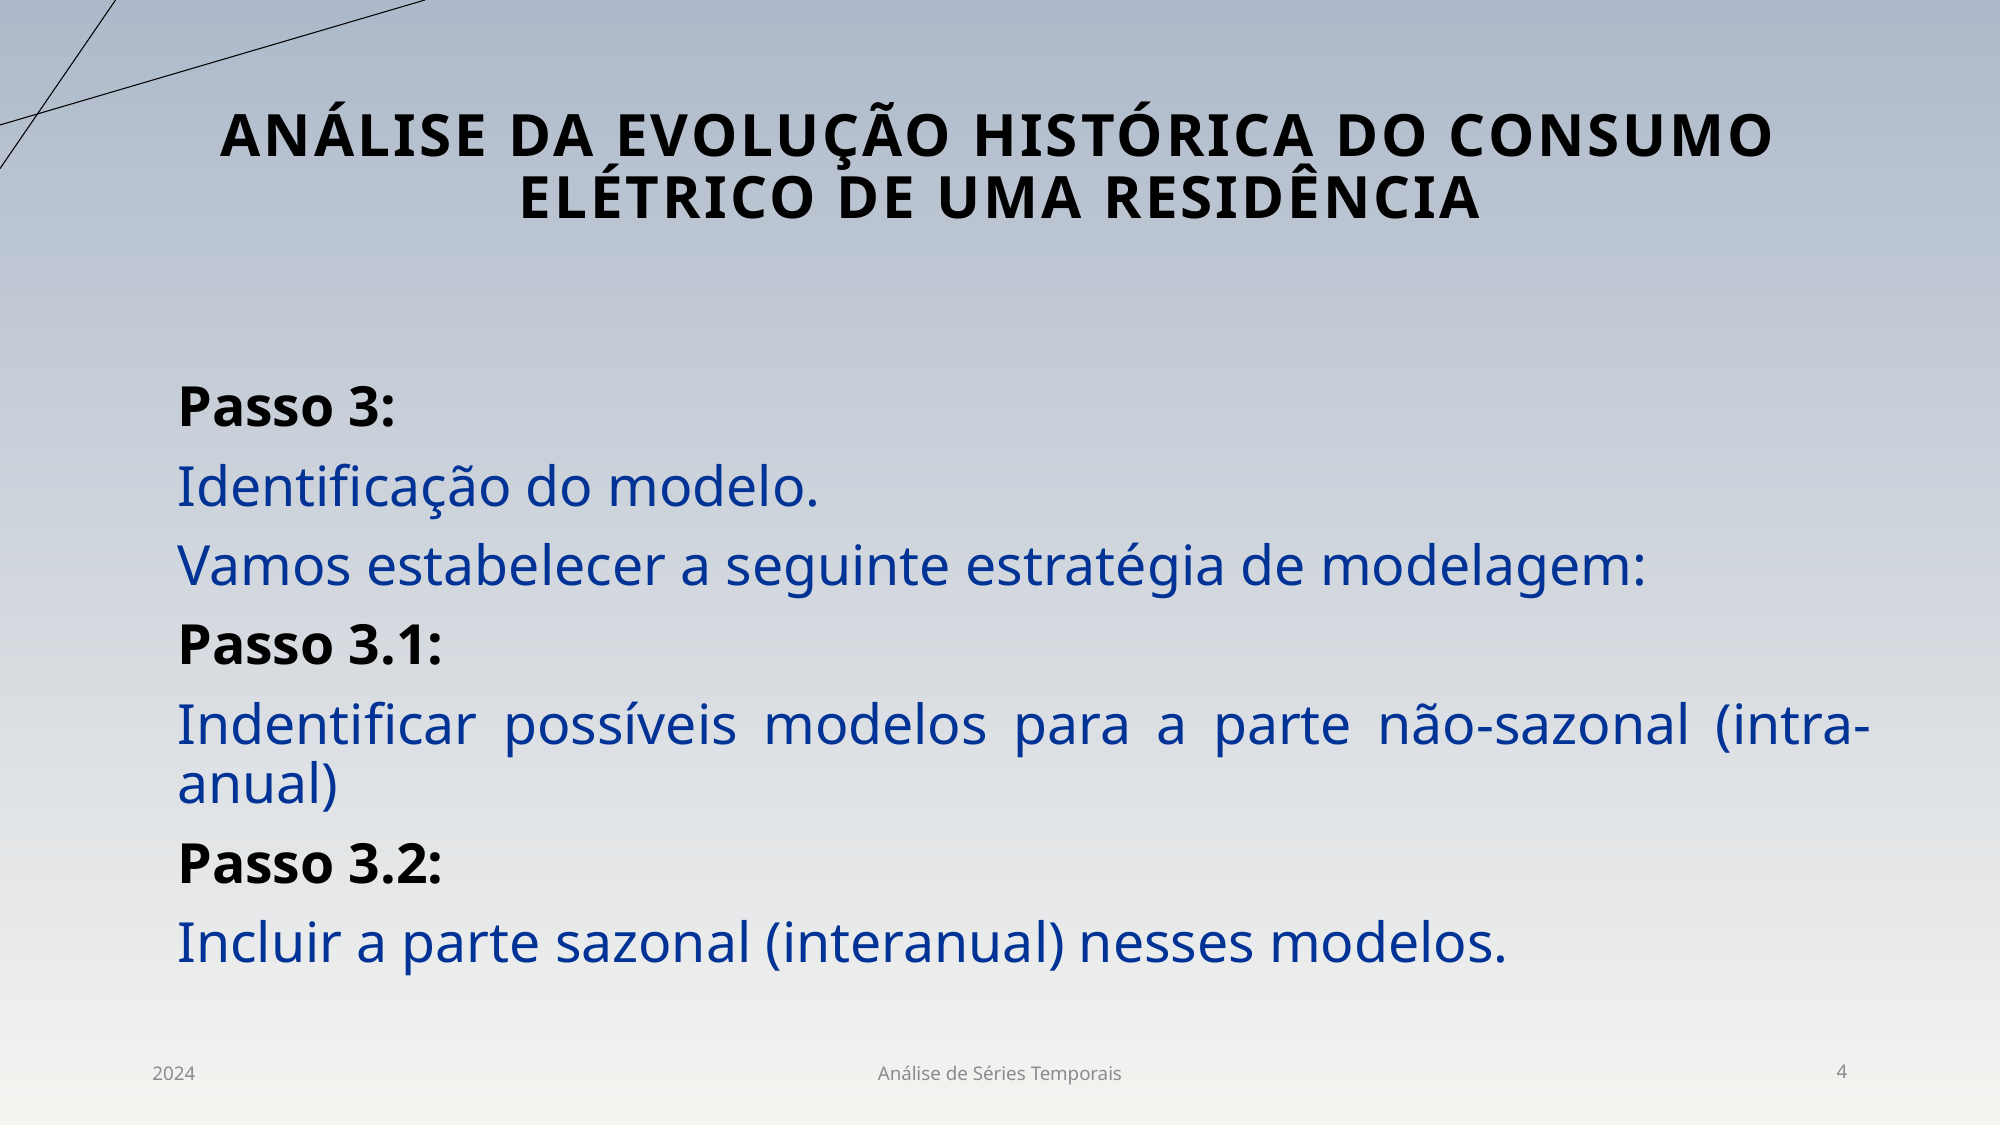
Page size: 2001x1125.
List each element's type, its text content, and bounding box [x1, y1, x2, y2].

title Análise da evolução histórica do consumo elétrico de uma Residência [137, 59, 1863, 278]
footer Análise de Séries Temporais [662, 1042, 1338, 1103]
text_box Passo 3: Identificação do modelo. Vamos estabelecer a seguinte estratégia de modelagem: Passo 3.1: Indentificar possíveis modelos para a parte não-sazonal (intra-anual) Passo 3.2: Incluir a parte sazonal (interanual) nesses modelos. [162, 371, 1888, 986]
slide_number 4 [1412, 1042, 1863, 1103]
slide_number 2024 [137, 1042, 588, 1103]
